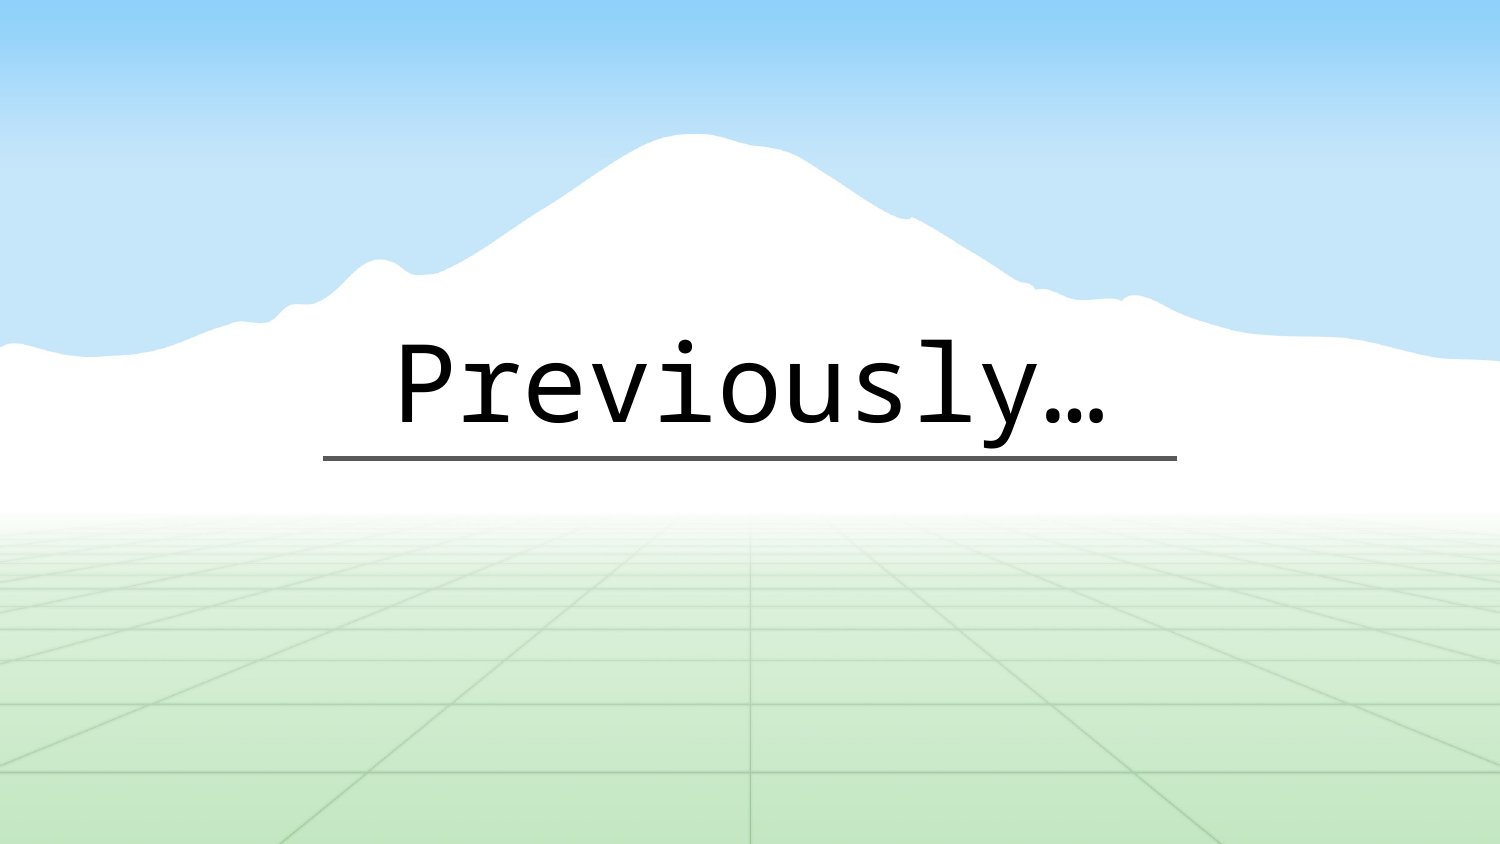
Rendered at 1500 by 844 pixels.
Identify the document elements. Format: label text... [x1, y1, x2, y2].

picture [0, 0, 1500, 844]
title Previously… [51, 122, 1449, 459]
